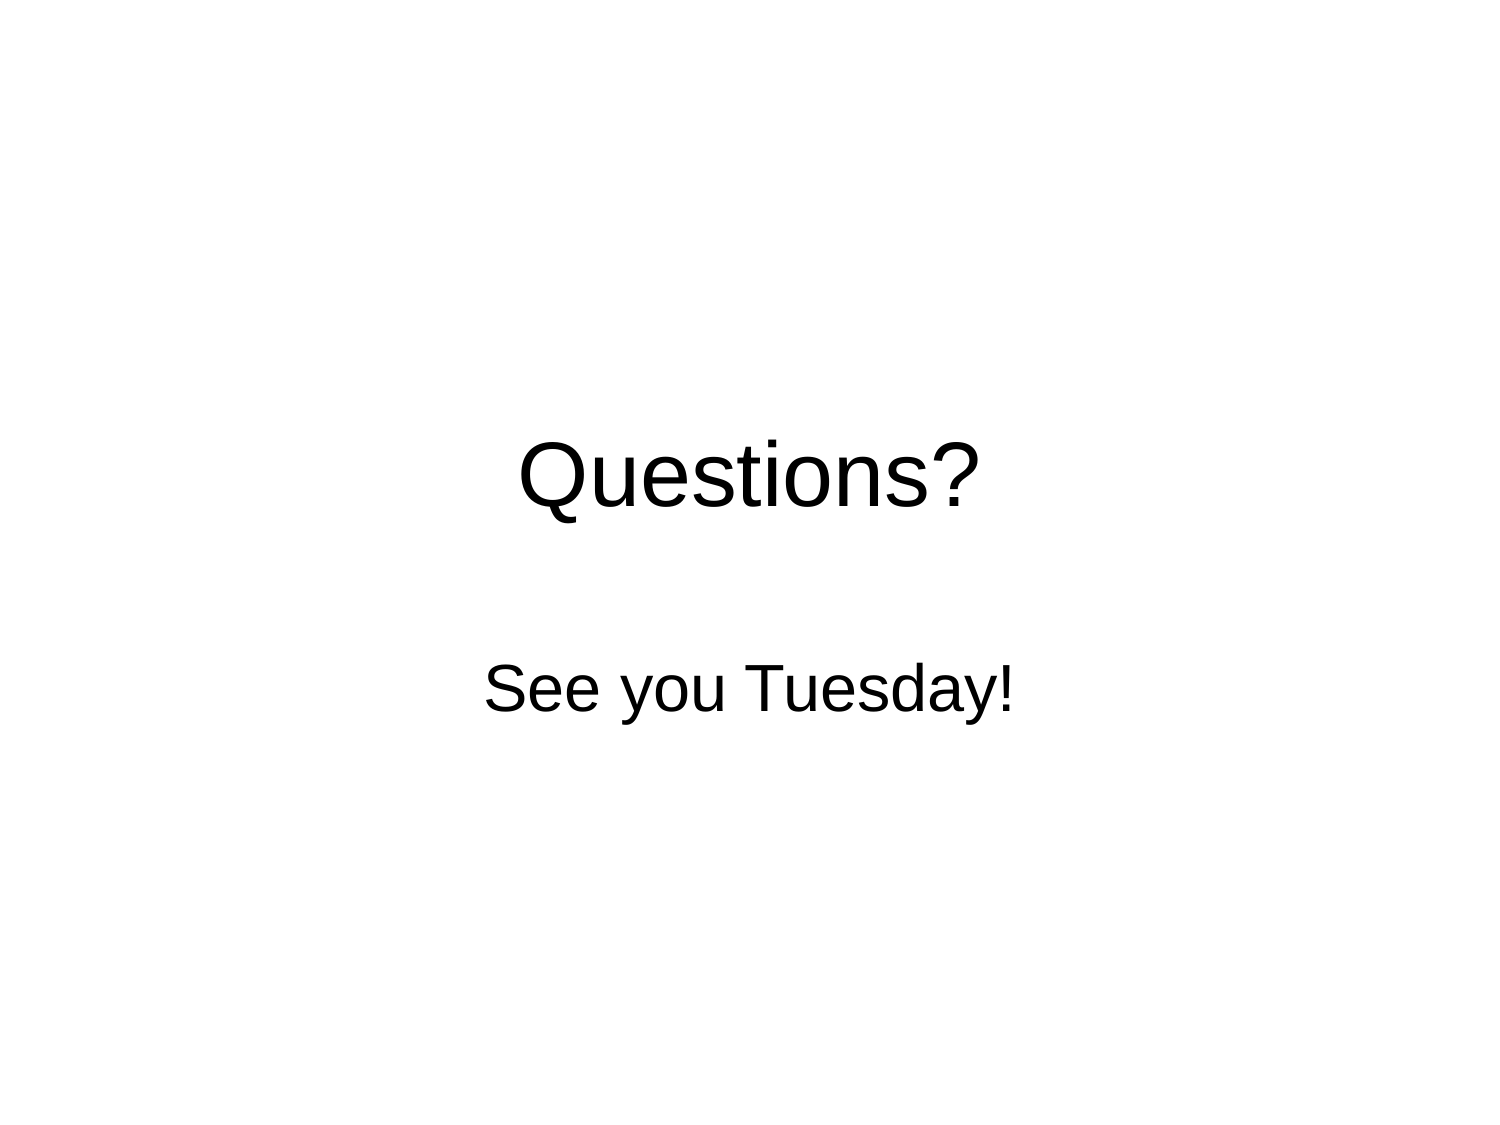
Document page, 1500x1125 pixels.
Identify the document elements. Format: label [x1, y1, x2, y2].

subtitle [224, 637, 1276, 926]
title [112, 349, 1388, 591]
